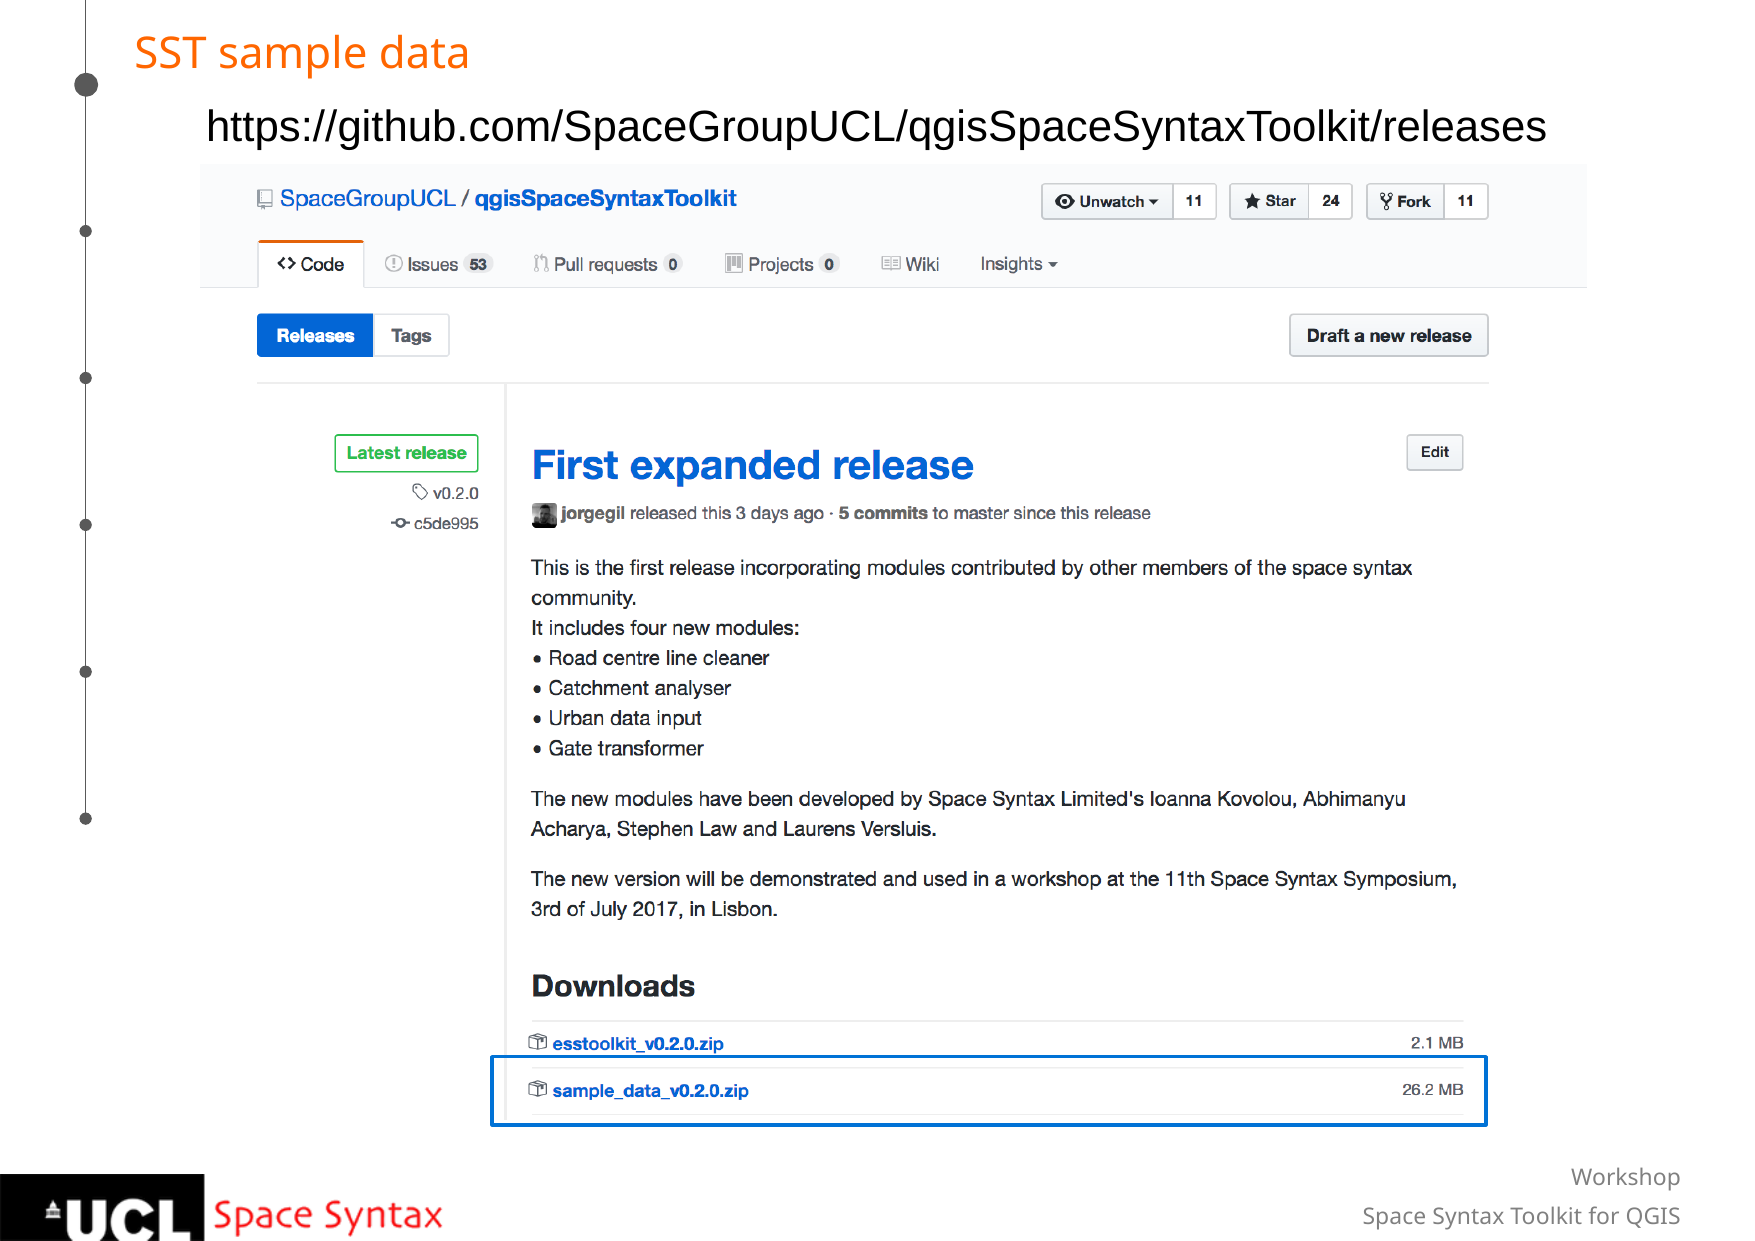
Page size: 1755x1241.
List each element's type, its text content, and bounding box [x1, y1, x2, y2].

picture [0, 1174, 528, 1241]
picture [199, 163, 1587, 1121]
text_box https://github.com/SpaceGroupUCL/qgisSpaceSyntaxToolkit/releases [191, 90, 1598, 158]
text_box SST sample data [119, 17, 1175, 85]
text_box [77, 75, 96, 94]
